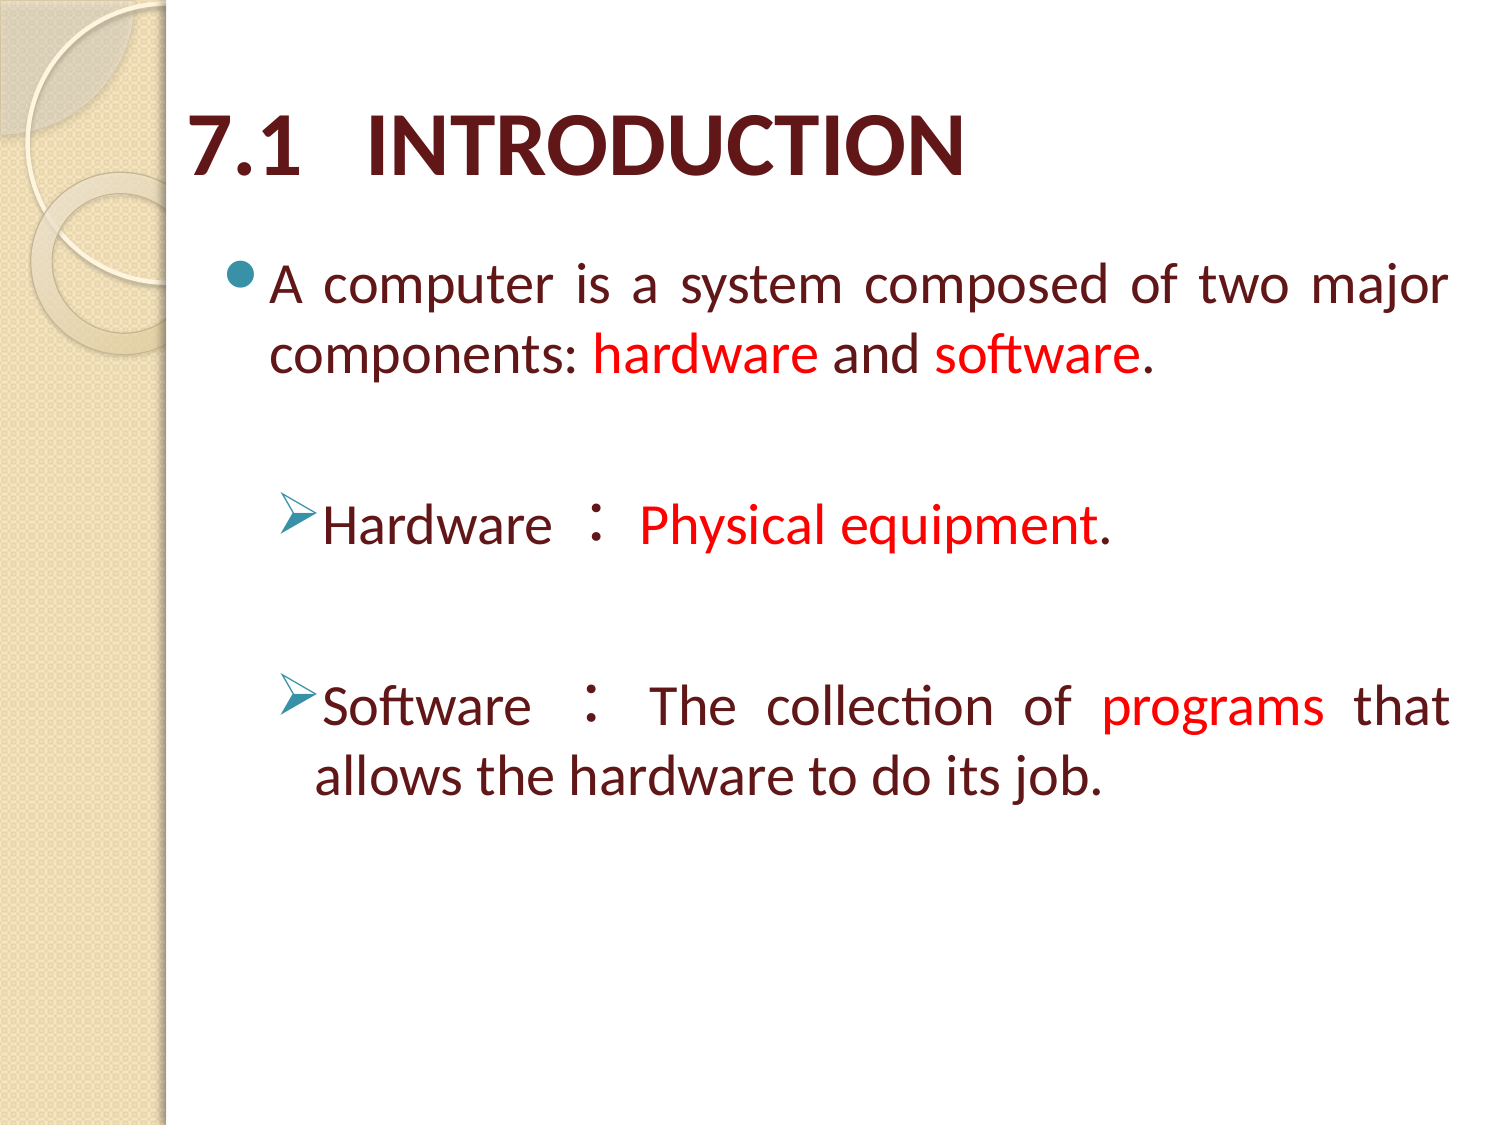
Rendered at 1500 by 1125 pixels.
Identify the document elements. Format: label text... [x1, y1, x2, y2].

list A computer is a system composed of two major components: hardware and software. Hardware：Physical equipment. Software：The collection of programs that allows the hardware to do its job. [194, 237, 1466, 1025]
title 7.1 INTRODUCTION [171, 45, 1466, 233]
